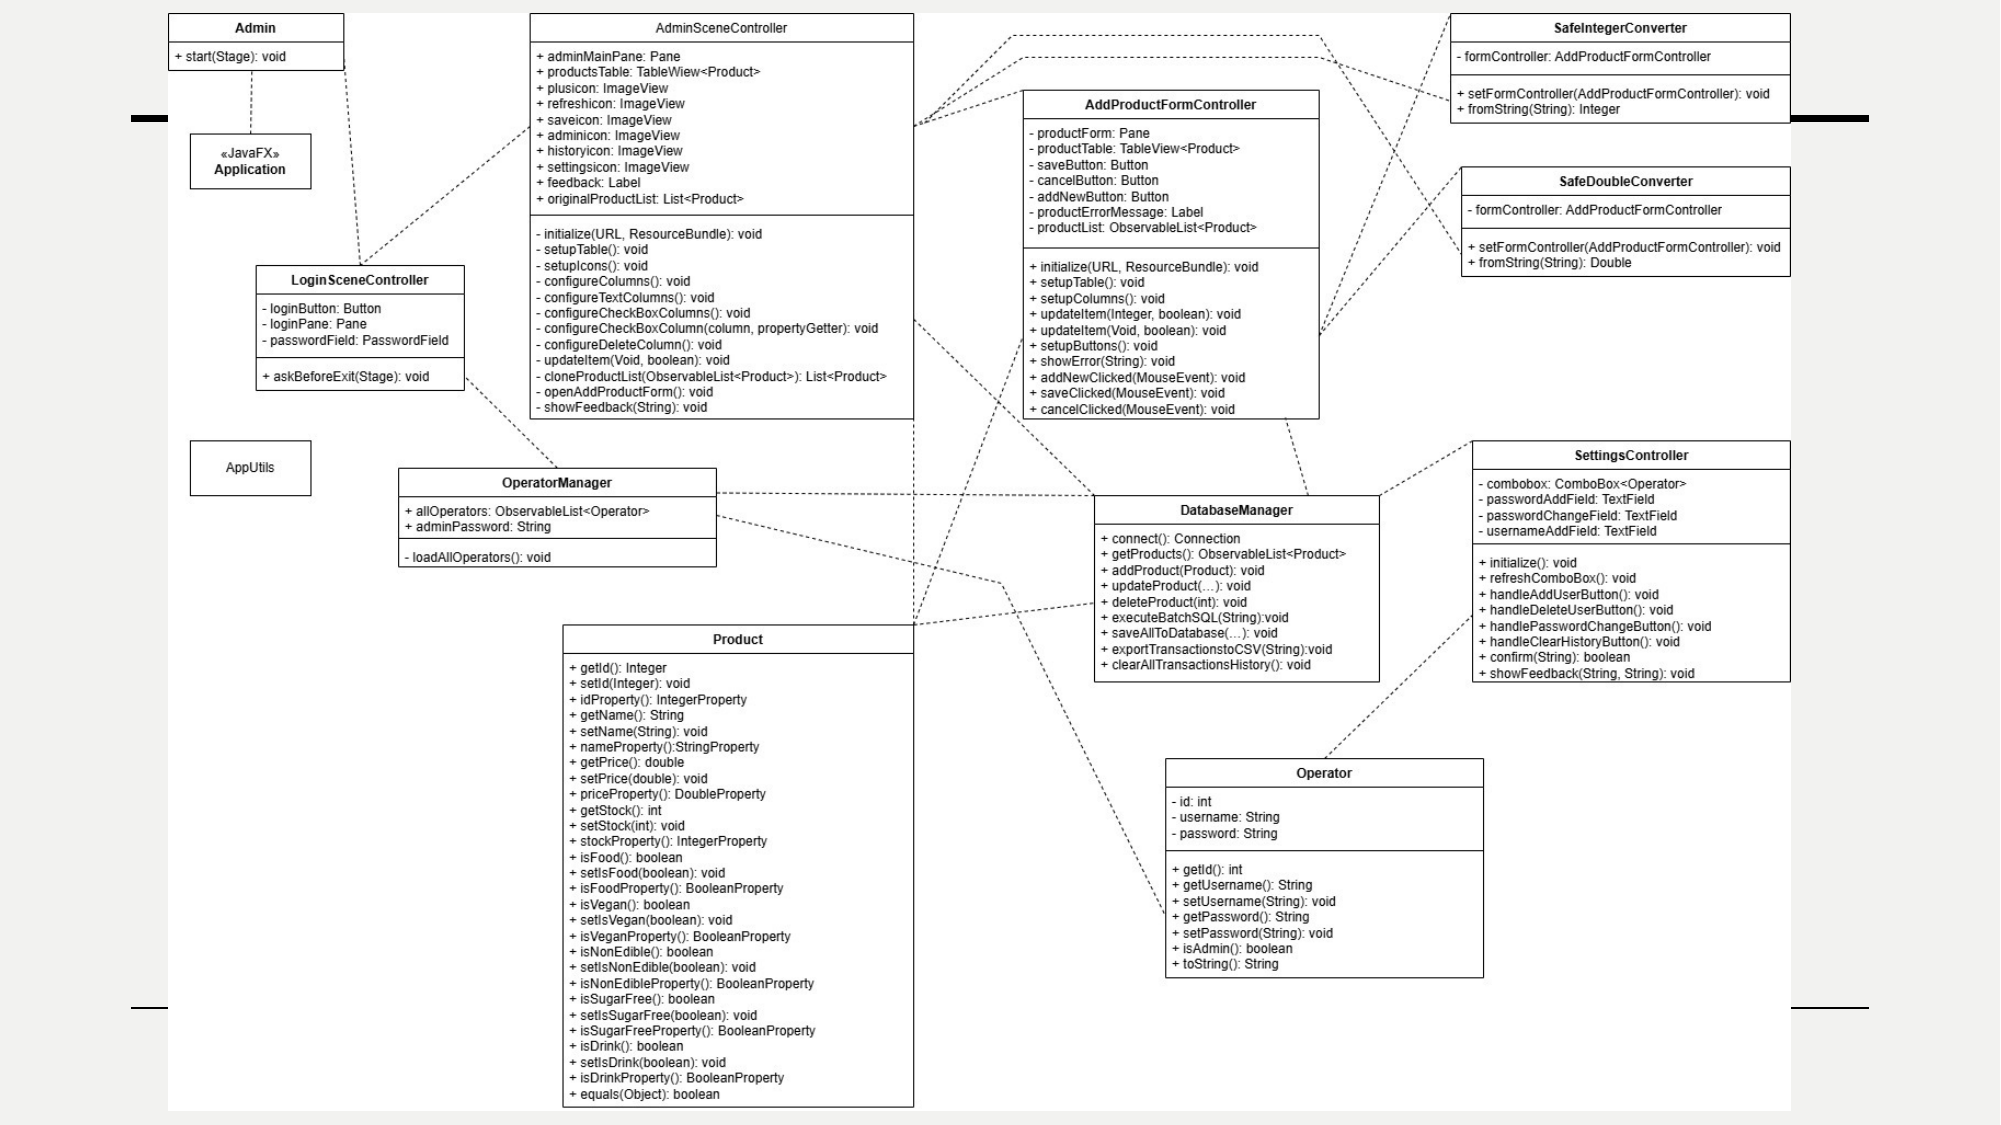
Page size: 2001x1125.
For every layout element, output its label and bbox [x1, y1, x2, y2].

picture [168, 13, 1791, 1111]
